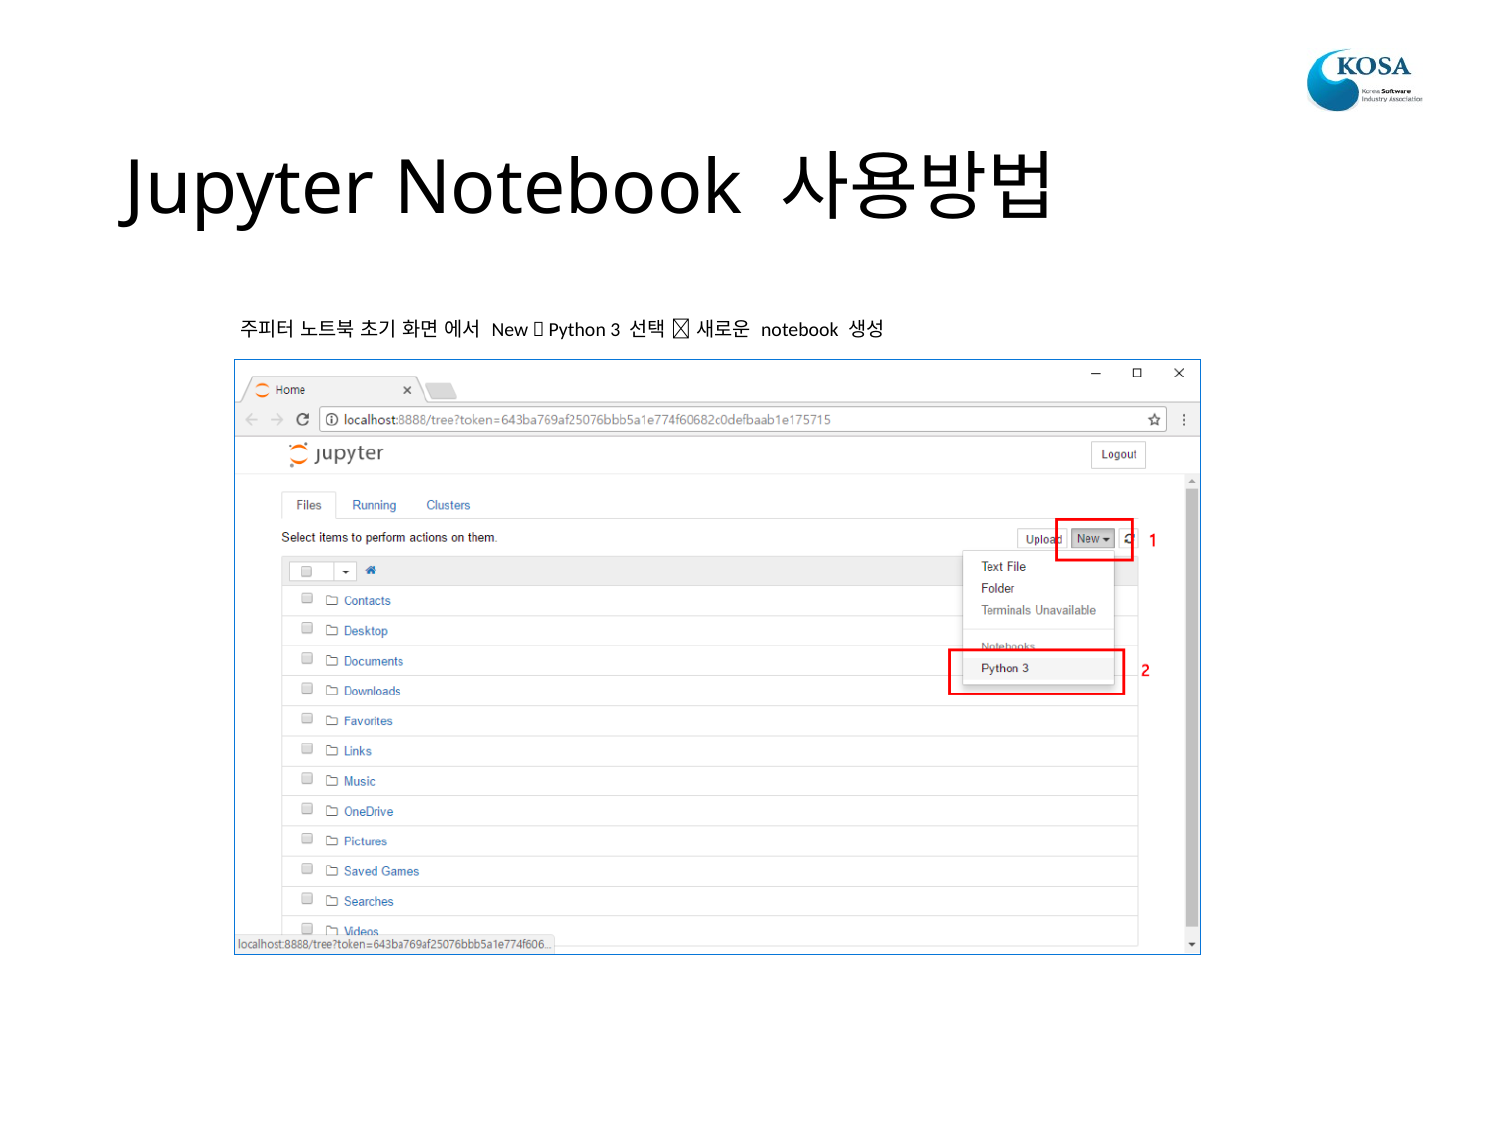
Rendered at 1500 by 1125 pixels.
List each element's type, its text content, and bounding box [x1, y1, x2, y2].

text_box 주피터 노트북 초기 화면 에서 New  Python 3 선택  새로운 notebook 생성 [236, 312, 890, 345]
title Jupyter Notebook 사용방법 [109, 127, 1391, 252]
picture [1306, 48, 1423, 112]
picture [228, 352, 1209, 963]
